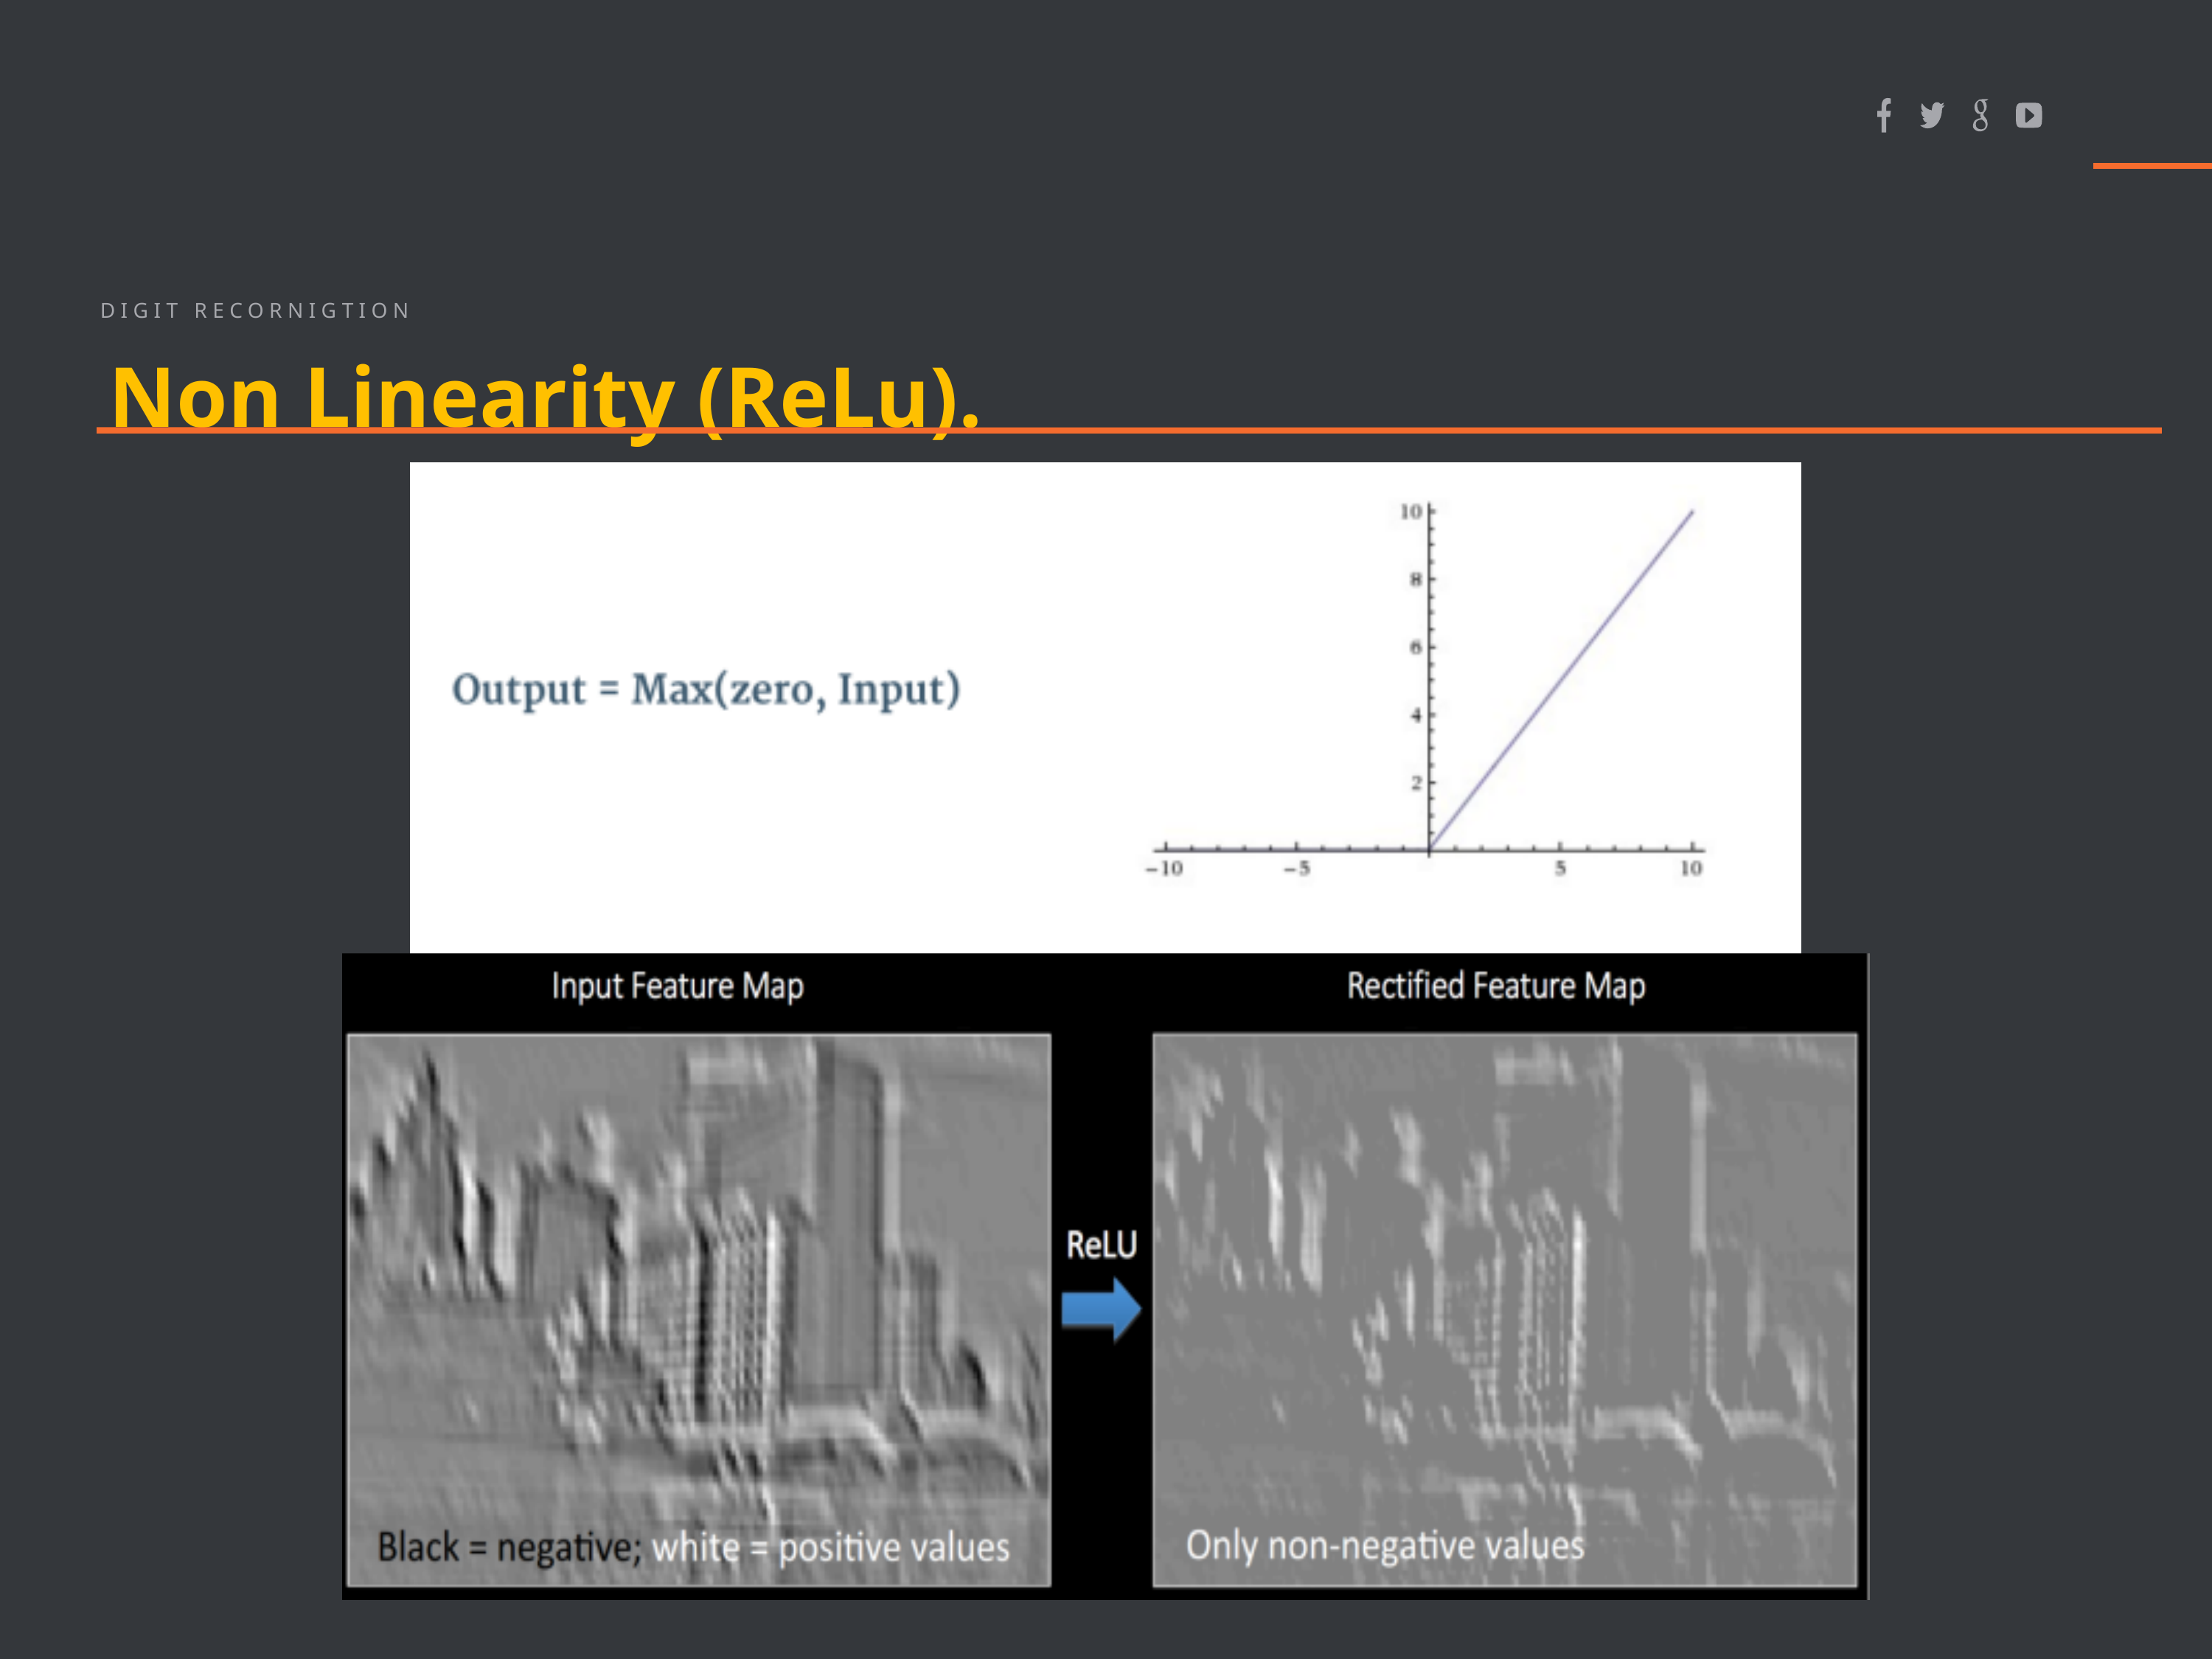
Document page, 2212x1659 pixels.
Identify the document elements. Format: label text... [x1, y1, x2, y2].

picture [341, 462, 1871, 1600]
text_box DIGIT RECORNIGTION [97, 293, 545, 326]
text_box Non Linearity (ReLu). [50, 326, 2041, 533]
